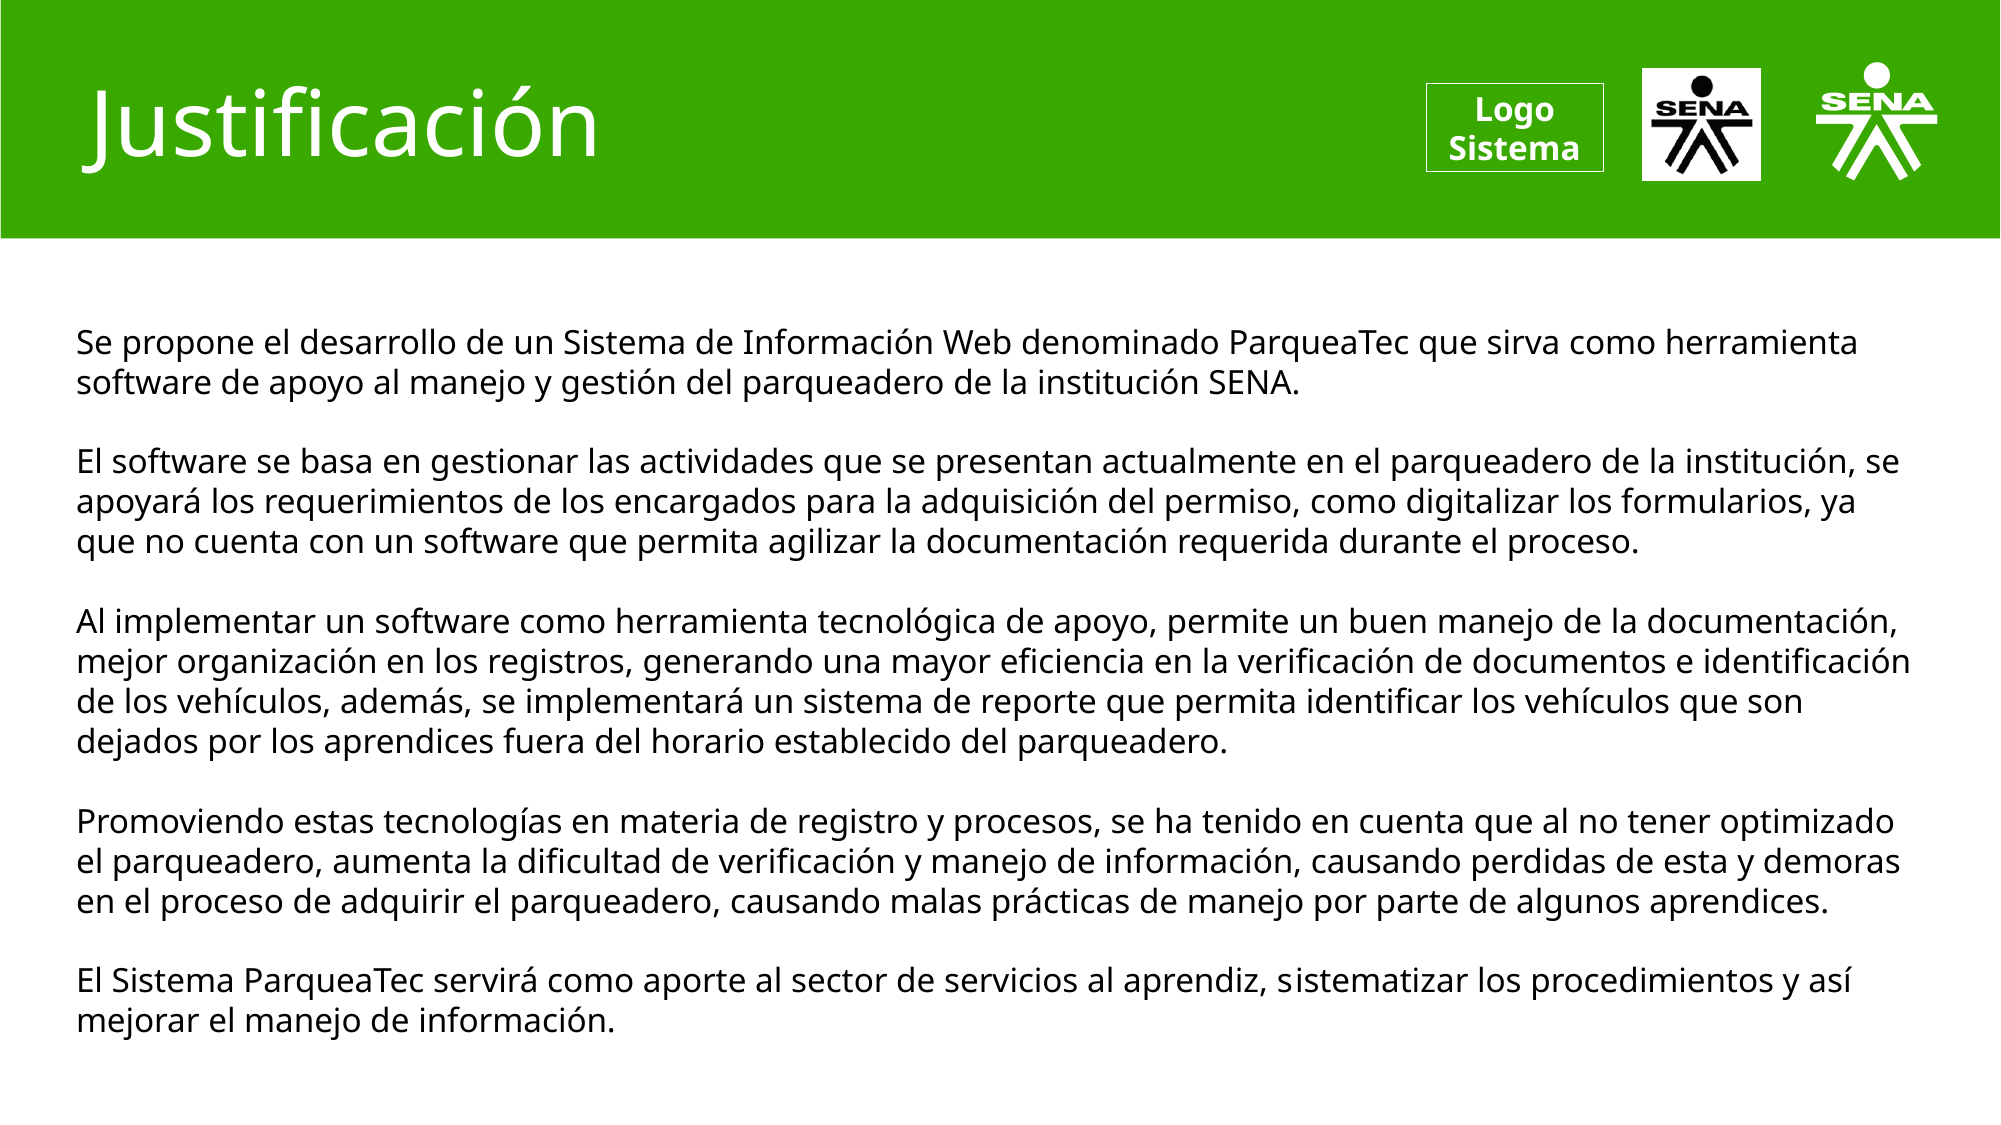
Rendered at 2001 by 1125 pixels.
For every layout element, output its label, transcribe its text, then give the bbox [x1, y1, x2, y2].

picture [0, 0, 2001, 1125]
title Justificación [74, 18, 1800, 236]
text_box Se propone el desarrollo de un Sistema de Información Web denominado ParqueaTec que sirva como herramienta software de apoyo al manejo y gestión del parqueadero de la institución SENA. El software se basa en gestionar las actividades que se presentan actualmente en el parqueadero de la institución, se apoyará los requerimientos de los encargados para la adquisición del permiso, como digitalizar los formularios, ya que no cuenta con un software que permita agilizar la documentación requerida durante el proceso. Al implementar un software como herramienta tecnológica de apoyo, permite un buen manejo de la documentación, mejor organización en los registros, generando una mayor eficiencia en la verificación de documentos e identificación de los vehículos, además, se implementará un sistema de reporte que permita identificar los vehículos que son dejados por los aprendices fuera del horario establecido del parqueadero. Promoviendo estas tecnologías en materia de registro y procesos, se ha tenido en cuenta que al no tener optimizado el parqueadero, aumenta la dificultad de verificación y manejo de información, causando perdidas de esta y demoras en el proceso de adquirir el parqueadero, causando malas prácticas de manejo por parte de algunos aprendices. El Sistema ParqueaTec servirá como aporte al sector de servicios al aprendiz, sistematizar los procedimientos y así mejorar el manejo de información. [61, 273, 1939, 1125]
text_box Logo Sistema [1426, 83, 1604, 172]
